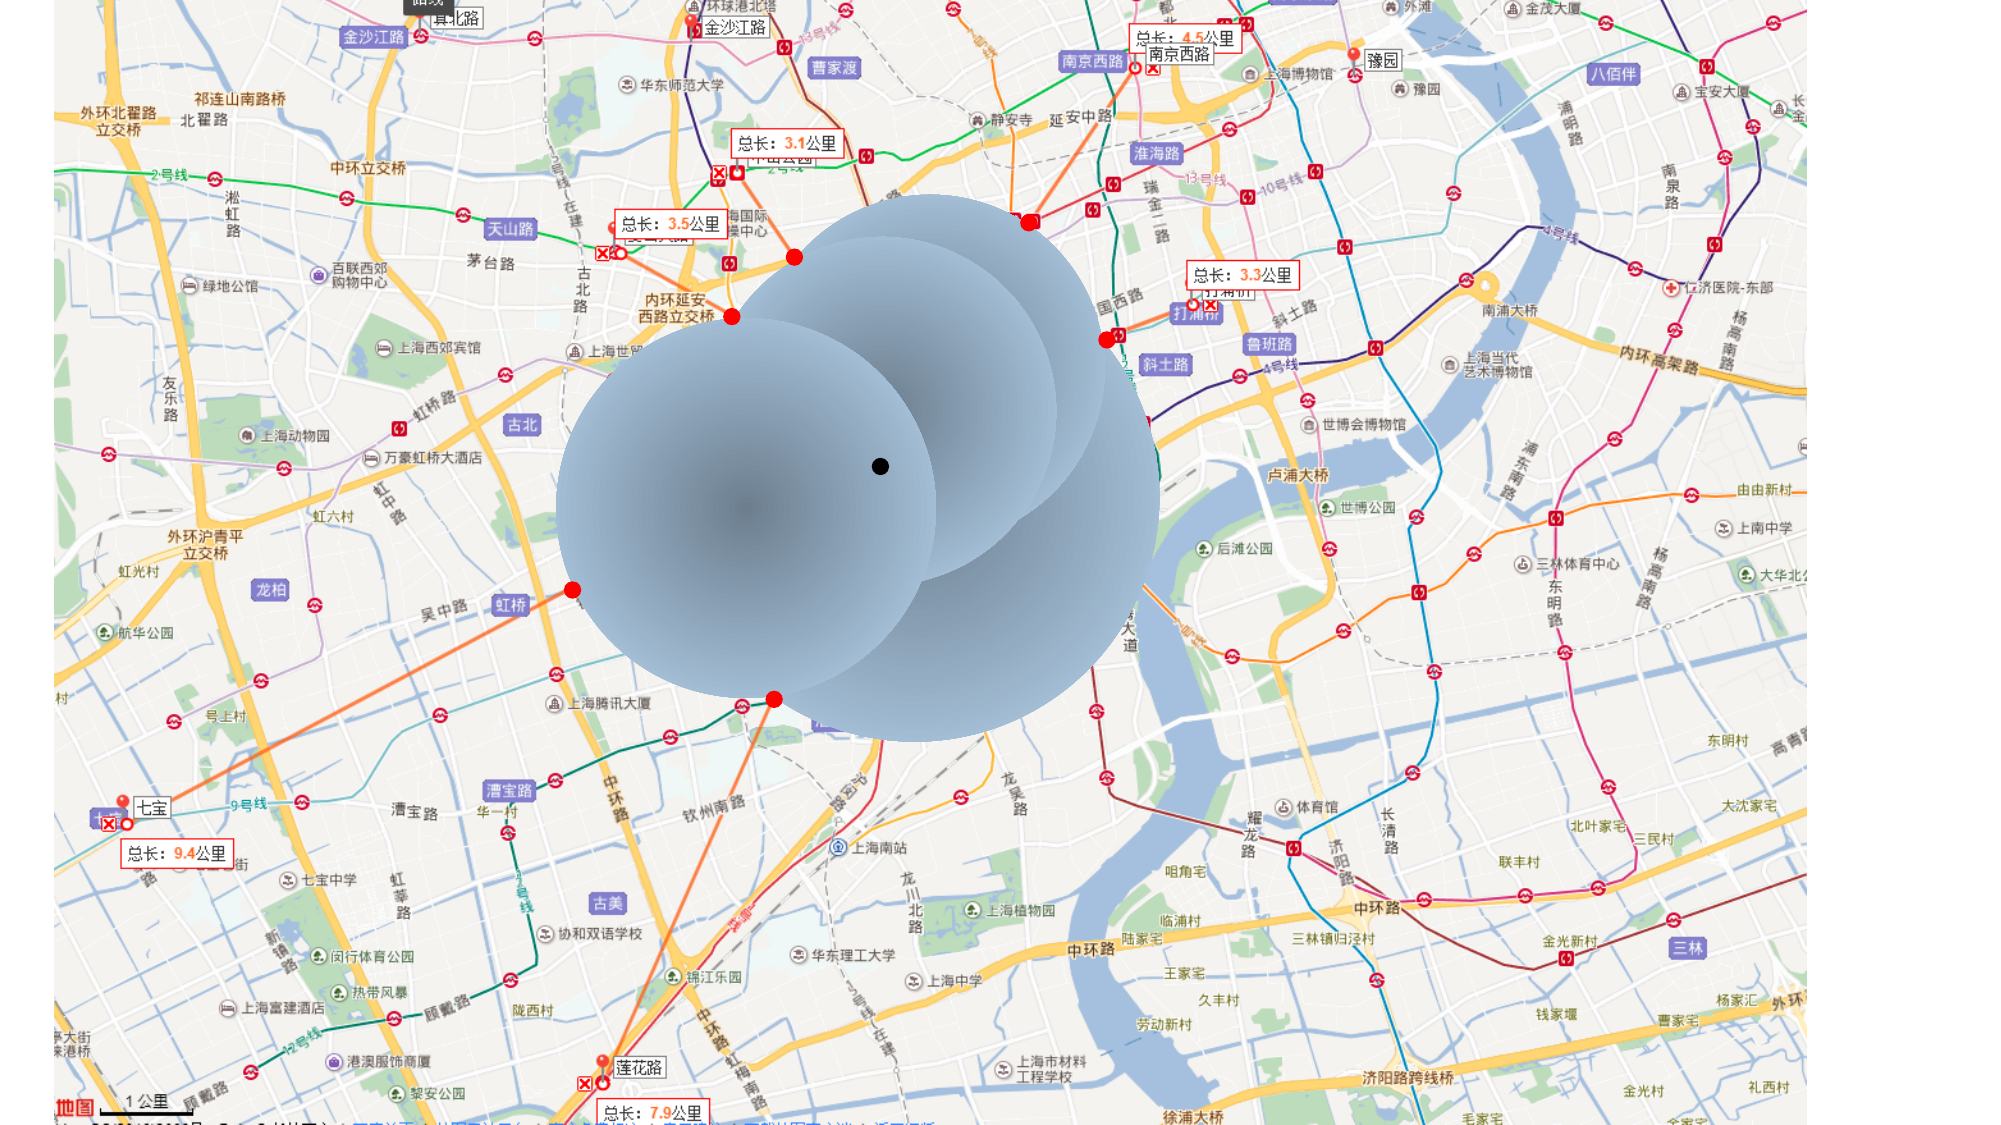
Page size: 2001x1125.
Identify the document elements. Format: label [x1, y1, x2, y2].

text_box [54, 0, 1807, 1125]
